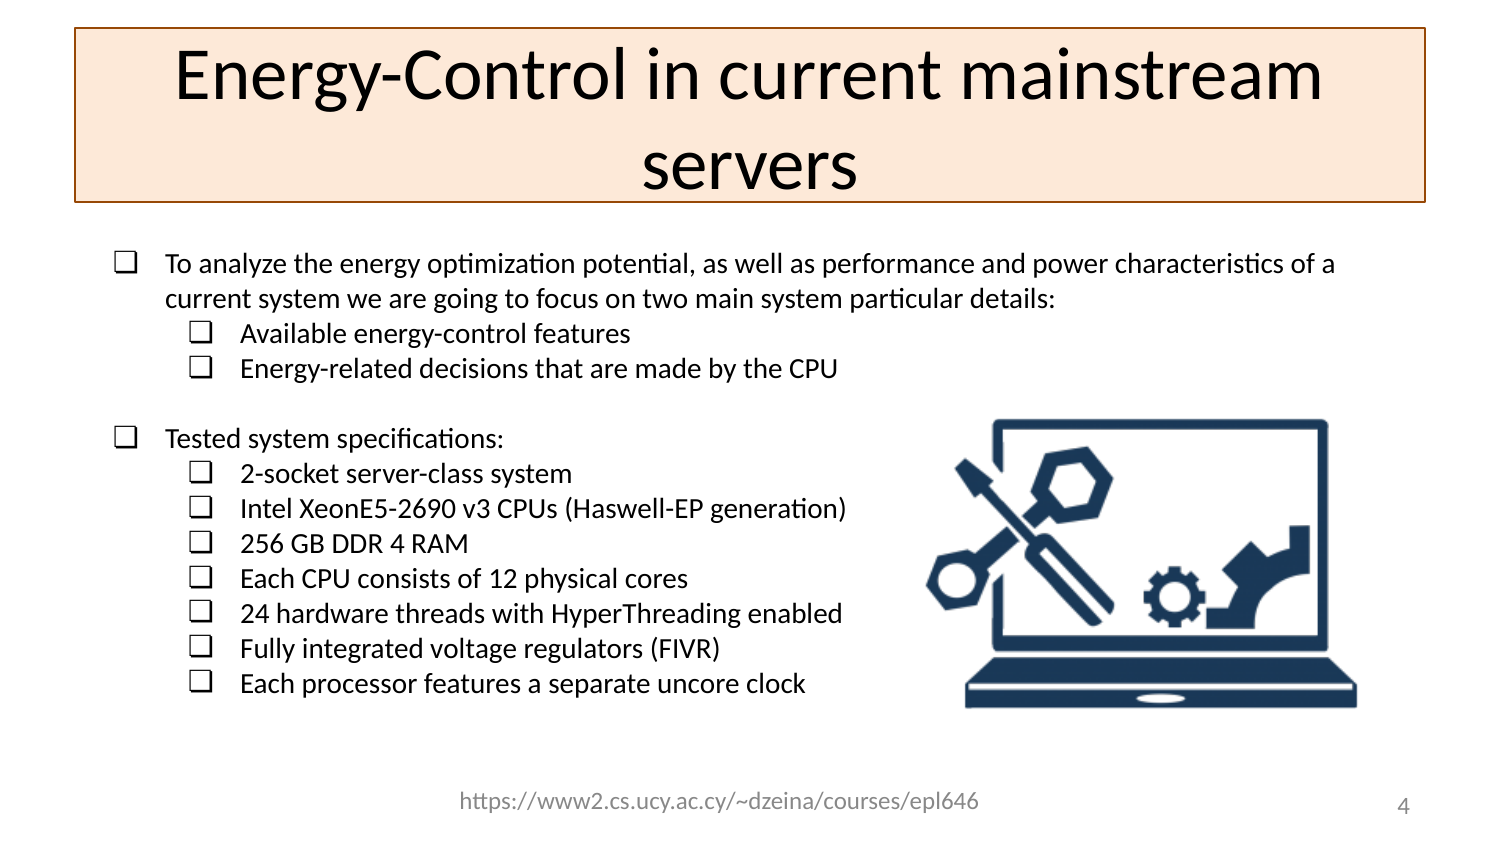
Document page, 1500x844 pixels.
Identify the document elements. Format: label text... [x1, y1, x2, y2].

text_box https://www2.cs.ucy.ac.cy/~dzeina/courses/epl646 [75, 762, 1365, 837]
title Energy-Control in current mainstream servers [75, 27, 1425, 202]
picture [920, 411, 1365, 714]
list To analyze the energy optimization potential, as well as performance and power characteristics of a current system we are going to focus on two main system particular details: Available energy-control features Energy-related decisions that are made by the CPU Tested system specifications: 2-socket server-class system Intel XeonE5-2690 v3 CPUs (Haswell-EP generation) 256 GB DDR 4 RAM Each CPU consists of 12 physical cores 24 hardware threads with HyperThreading enabled Fully integrated voltage regulators (FIVR) Each processor features a separate uncore clock [75, 202, 1425, 763]
slide_number ‹#› [1365, 782, 1425, 827]
